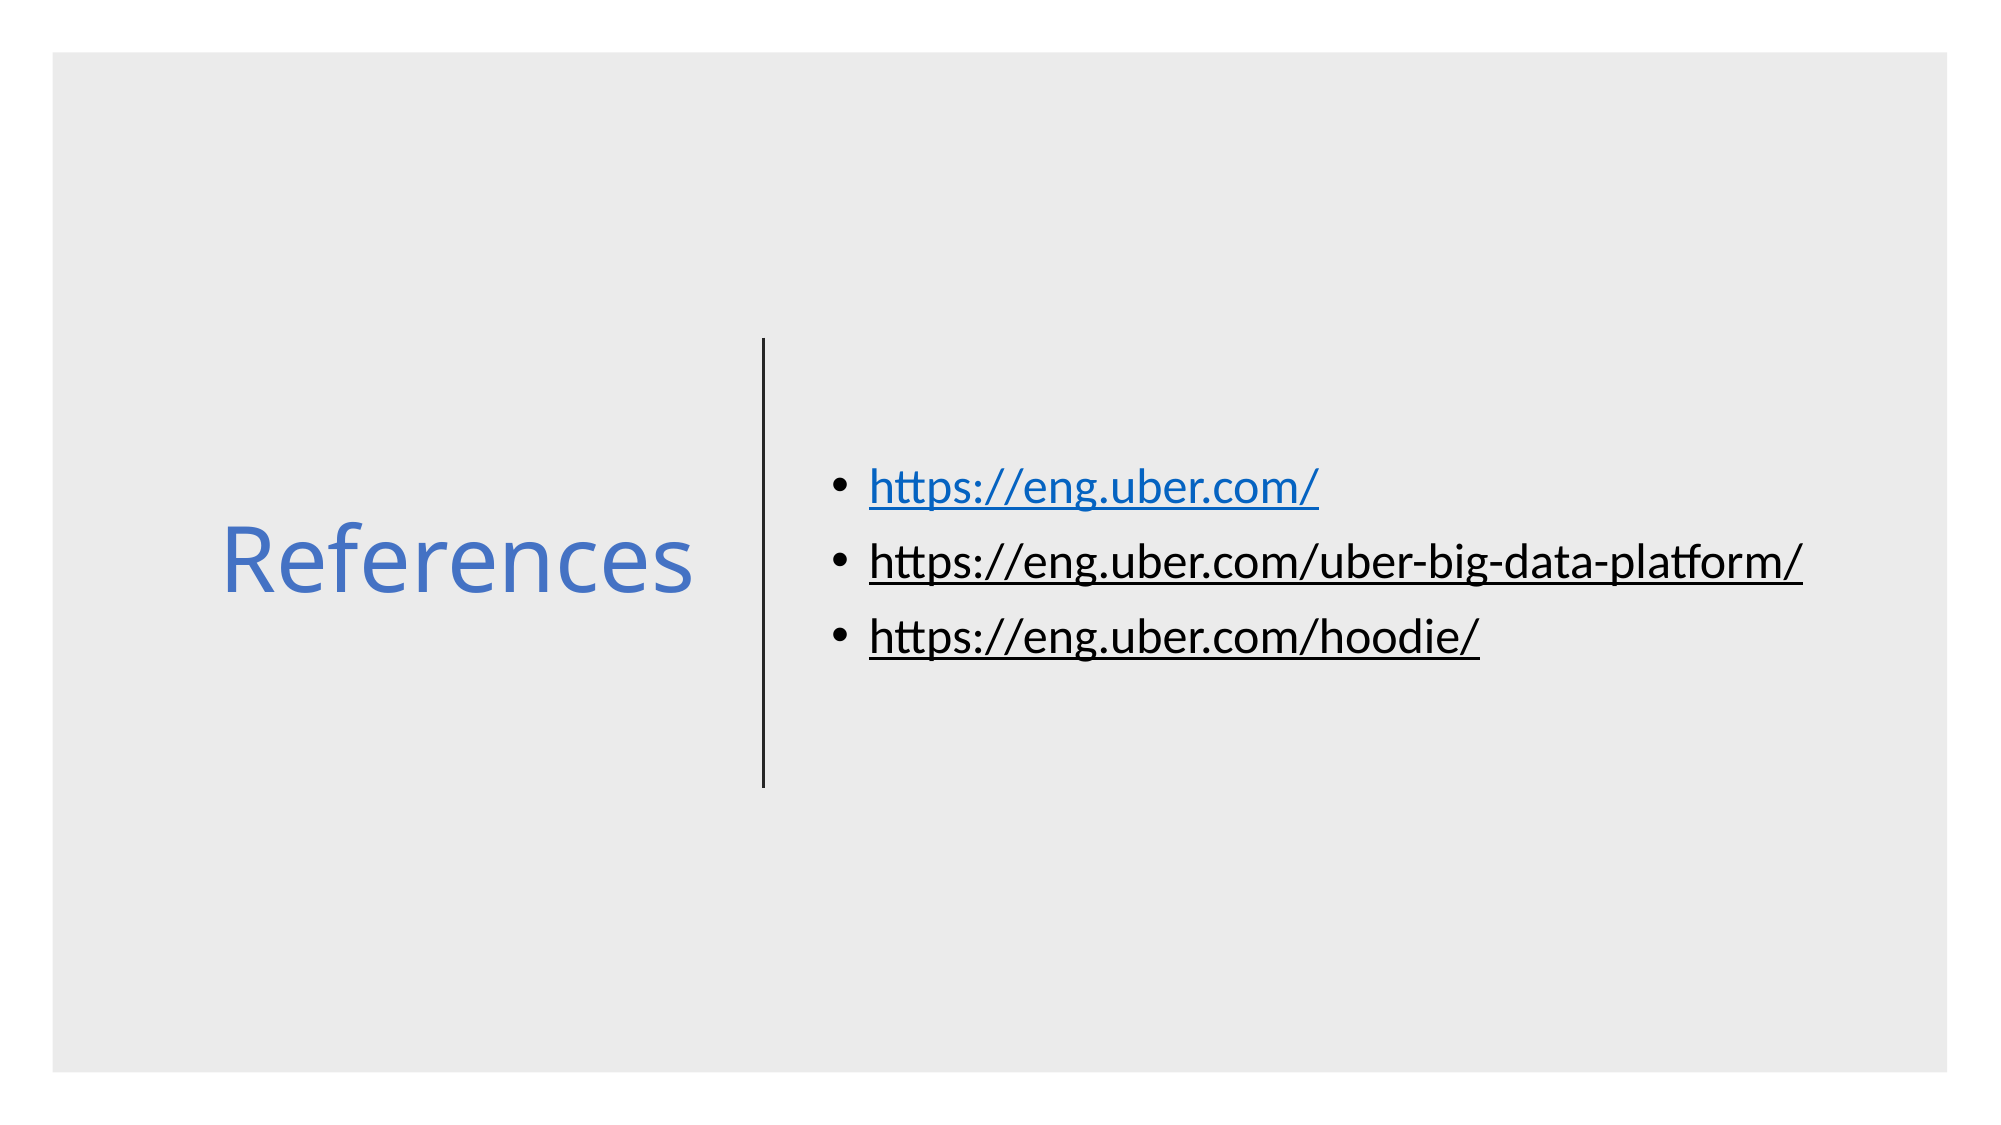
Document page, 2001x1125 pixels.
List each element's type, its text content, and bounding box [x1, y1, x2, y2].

text_box [52, 51, 1948, 1073]
list https://eng.uber.com/ https://eng.uber.com/uber-big-data-platform/ https://eng.uber.com/hoodie/ [816, 158, 1863, 967]
title References [137, 158, 711, 967]
